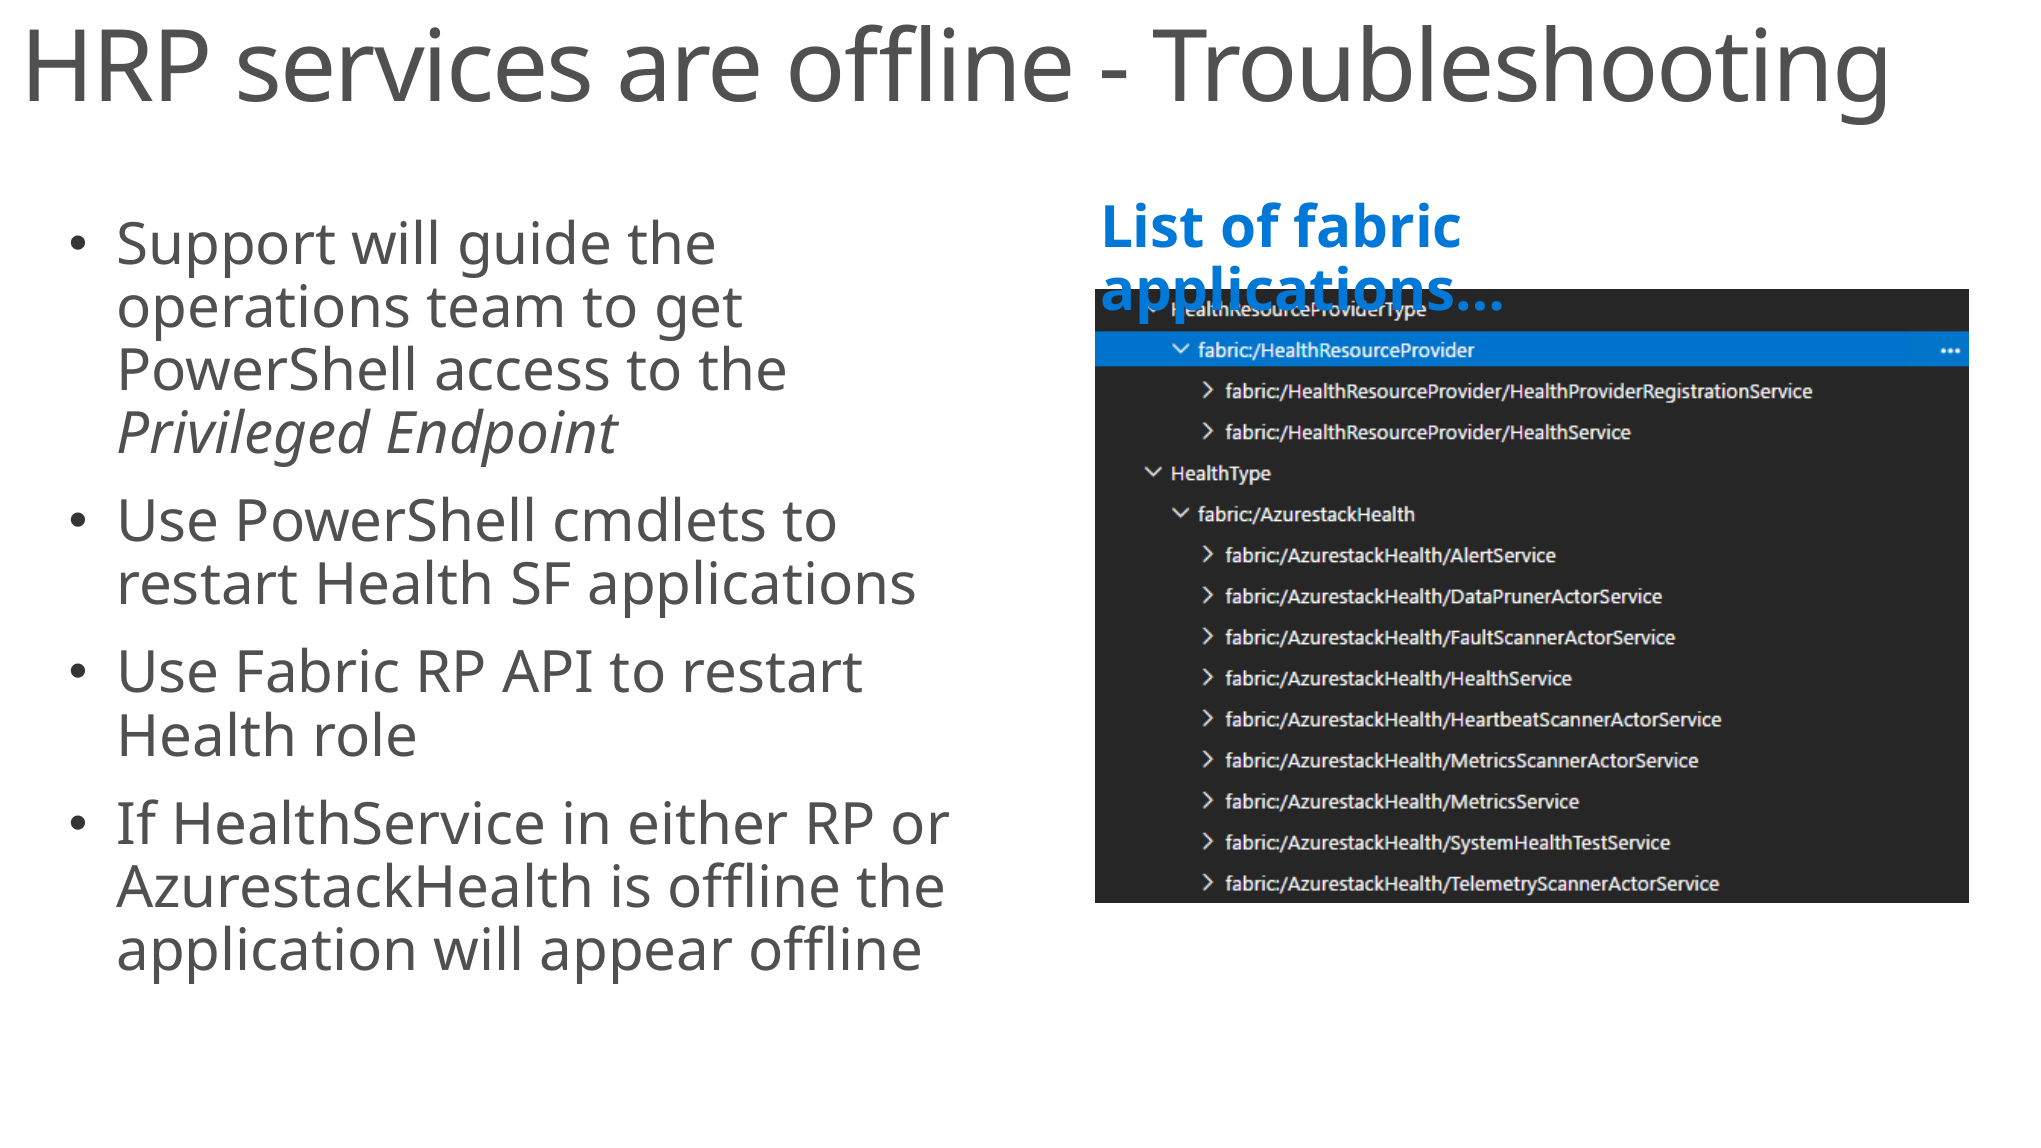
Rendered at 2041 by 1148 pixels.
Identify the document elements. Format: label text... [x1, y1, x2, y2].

text_box List of fabric applications… [1070, 173, 1883, 348]
list Support will guide the operations team to get PowerShell access to the Privileged Endpoint Use PowerShell cmdlets to restart Health SF applications Use Fabric RP API to restart Health role If HealthService in either RP or AzurestackHealth is offline the application will appear offline [45, 198, 1033, 942]
title HRP services are offline - Troubleshooting [0, 0, 1947, 151]
picture [1094, 288, 1970, 904]
